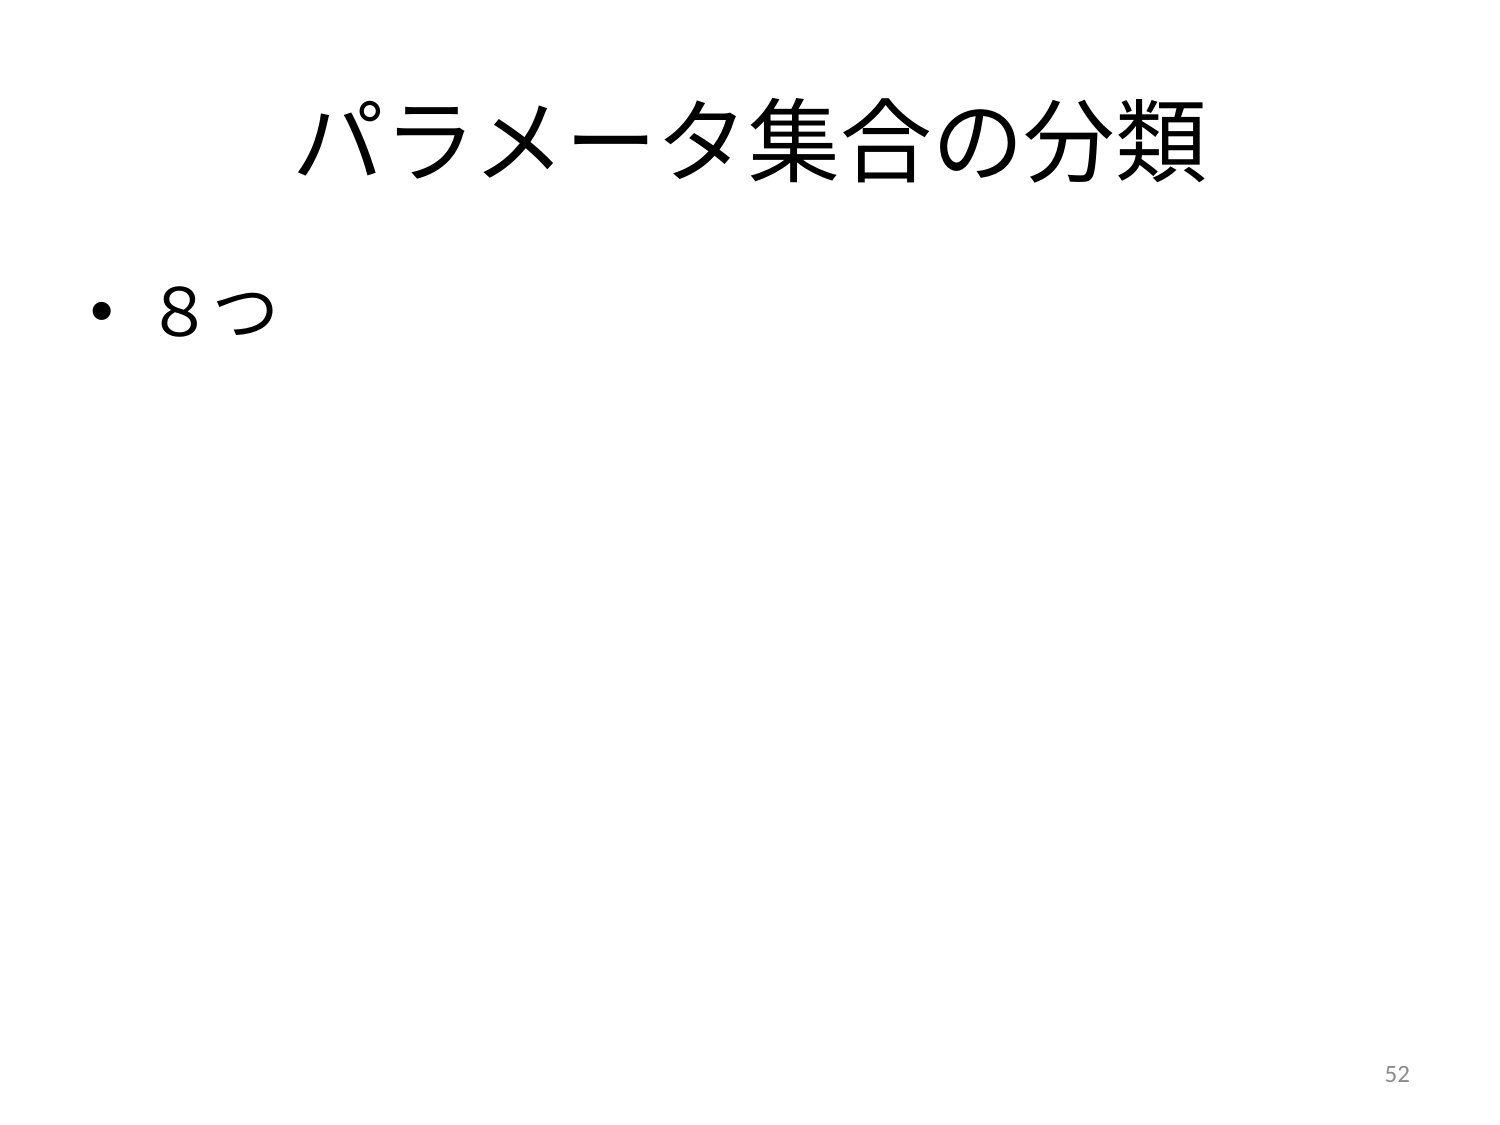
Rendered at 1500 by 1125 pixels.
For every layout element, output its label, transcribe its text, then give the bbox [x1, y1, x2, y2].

title パラメータ集合の分類 [75, 45, 1425, 233]
slide_number 52 [1074, 1042, 1425, 1103]
list ８つ [75, 262, 1425, 1005]
